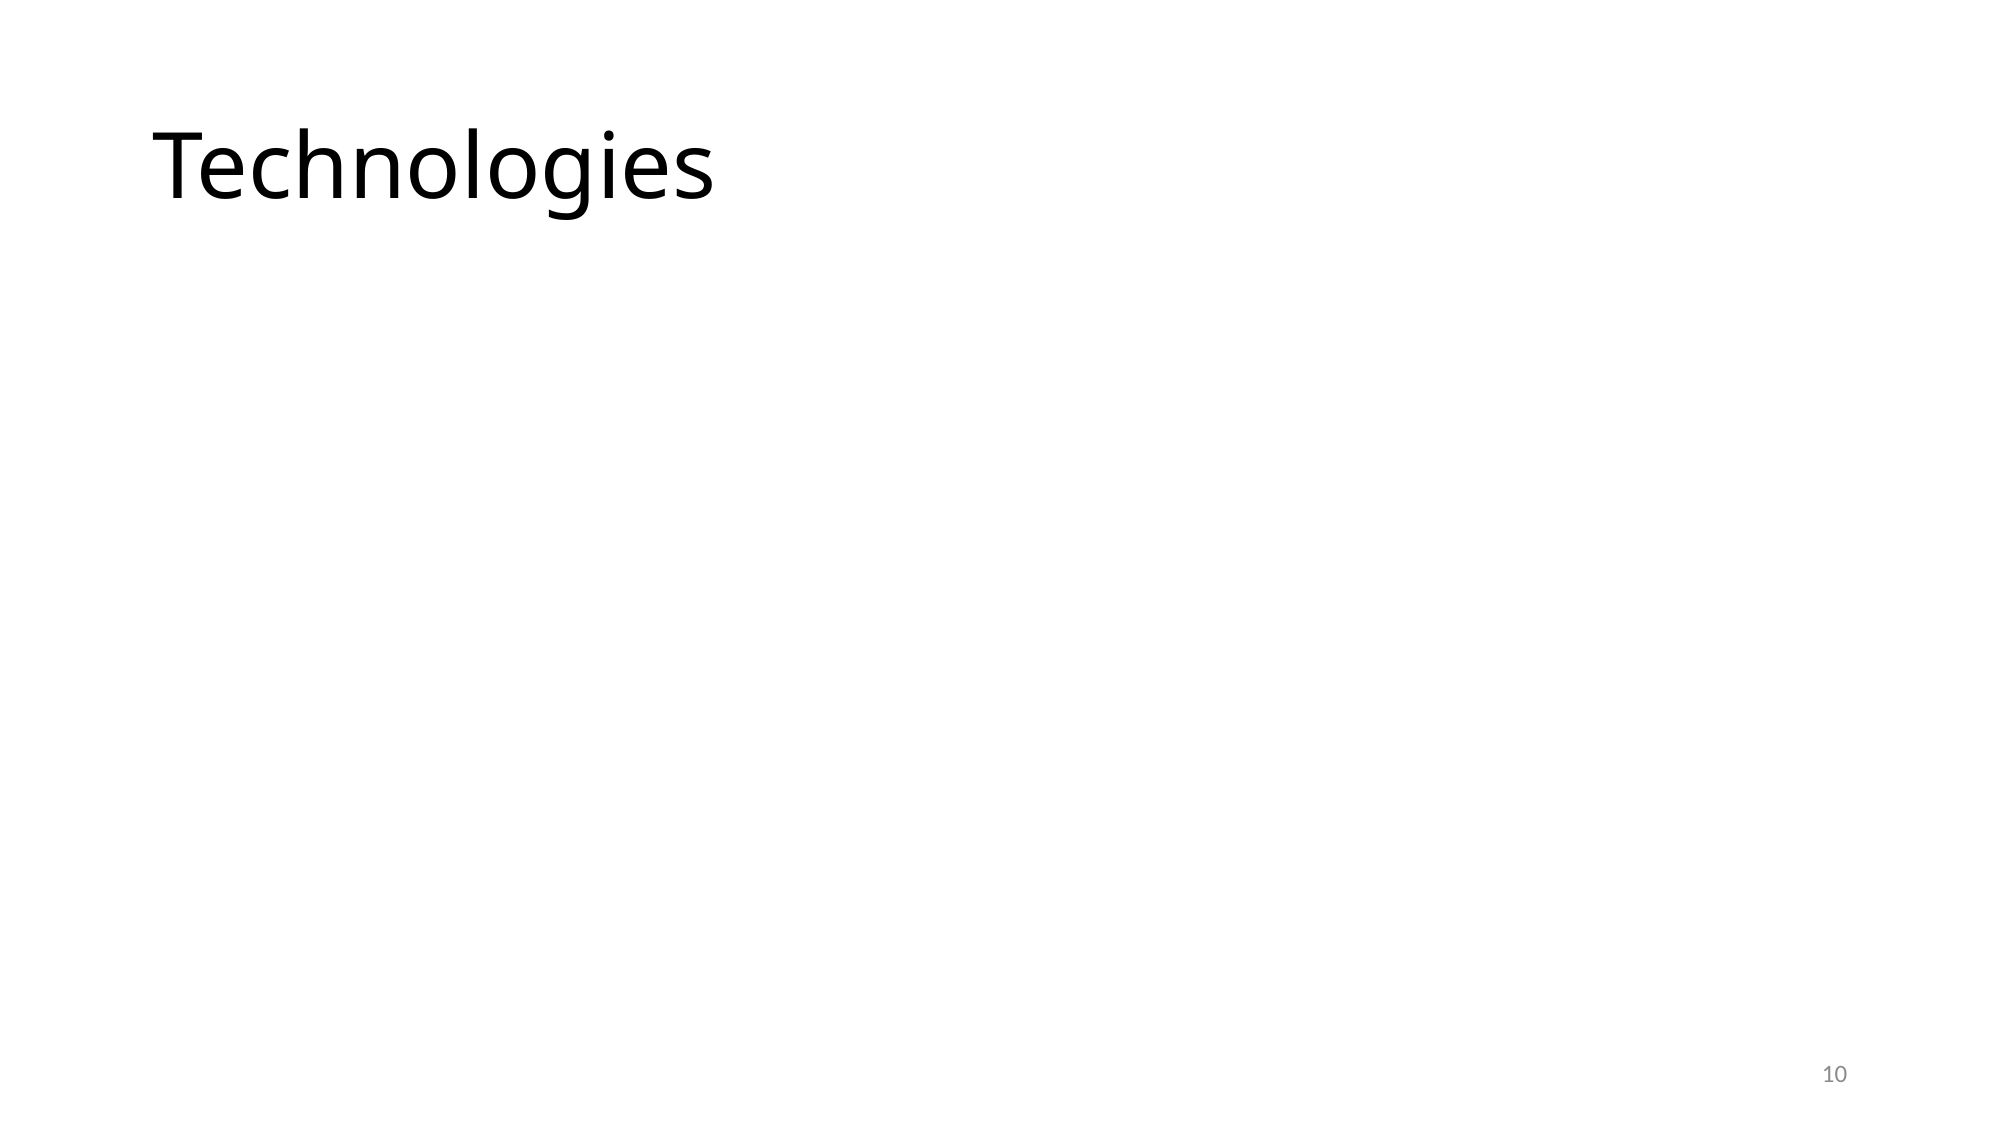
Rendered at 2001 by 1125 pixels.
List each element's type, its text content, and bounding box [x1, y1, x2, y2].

slide_number 10 [1412, 1042, 1863, 1103]
title Technologies [137, 59, 1863, 278]
